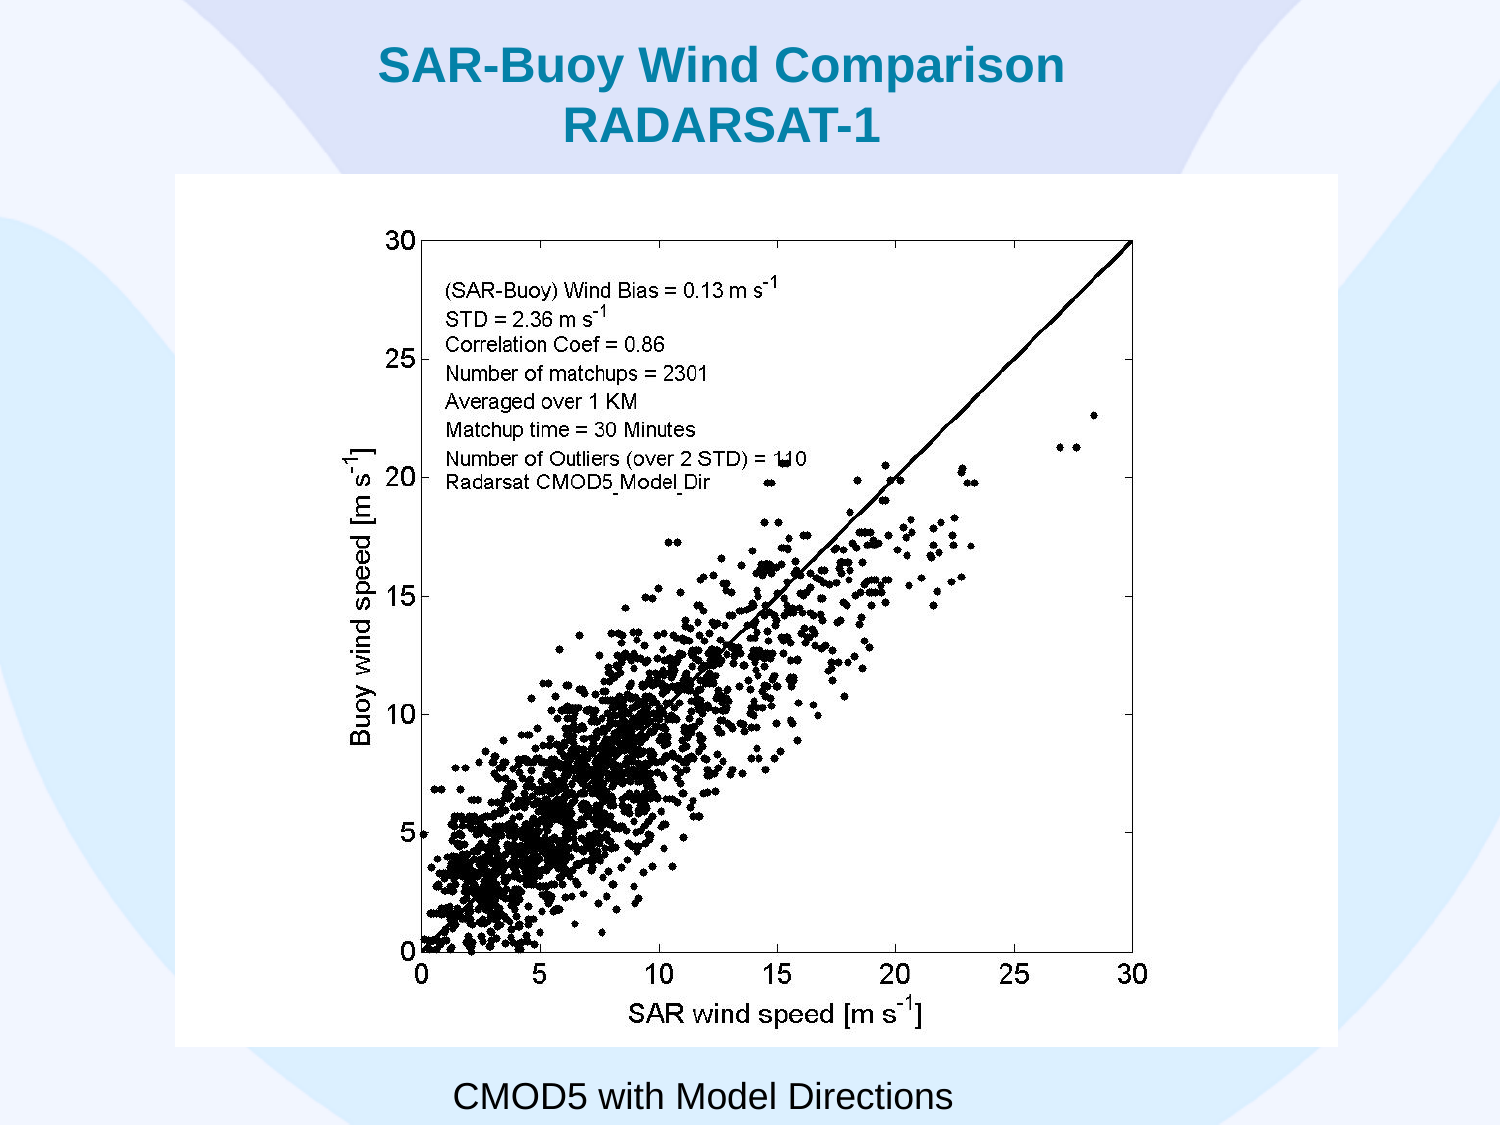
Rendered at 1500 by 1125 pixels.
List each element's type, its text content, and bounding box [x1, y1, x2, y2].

text_box SAR-Buoy Wind Comparison RADARSAT-1 [362, 24, 1081, 160]
text_box CMOD5 with Model Directions [438, 1064, 969, 1125]
picture [0, 0, 1500, 1125]
